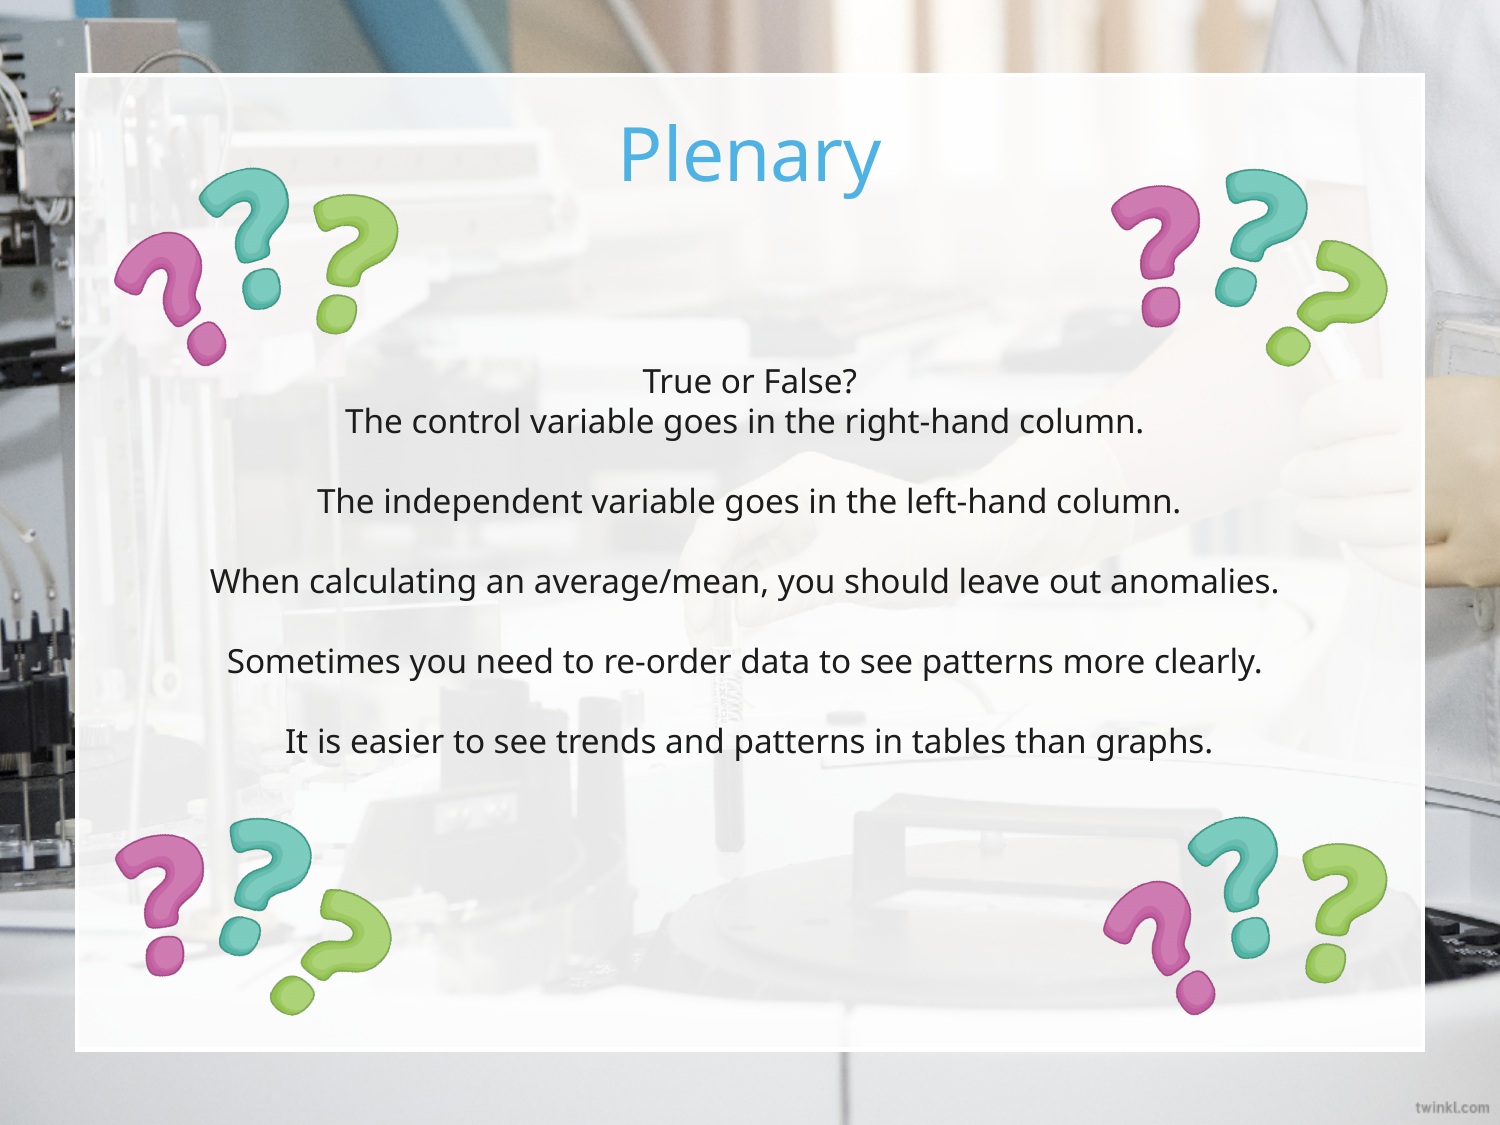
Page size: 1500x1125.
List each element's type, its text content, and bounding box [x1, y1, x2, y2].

text_box Plenary [112, 89, 1388, 215]
picture [0, 0, 1500, 1125]
text_box True or False? The control variable goes in the right-hand column. The independent variable goes in the left-hand column. When calculating an average/mean, you should leave out anomalies. Sometimes you need to re-order data to see patterns more clearly. It is easier to see trends and patterns in tables than graphs. [112, 360, 1388, 760]
